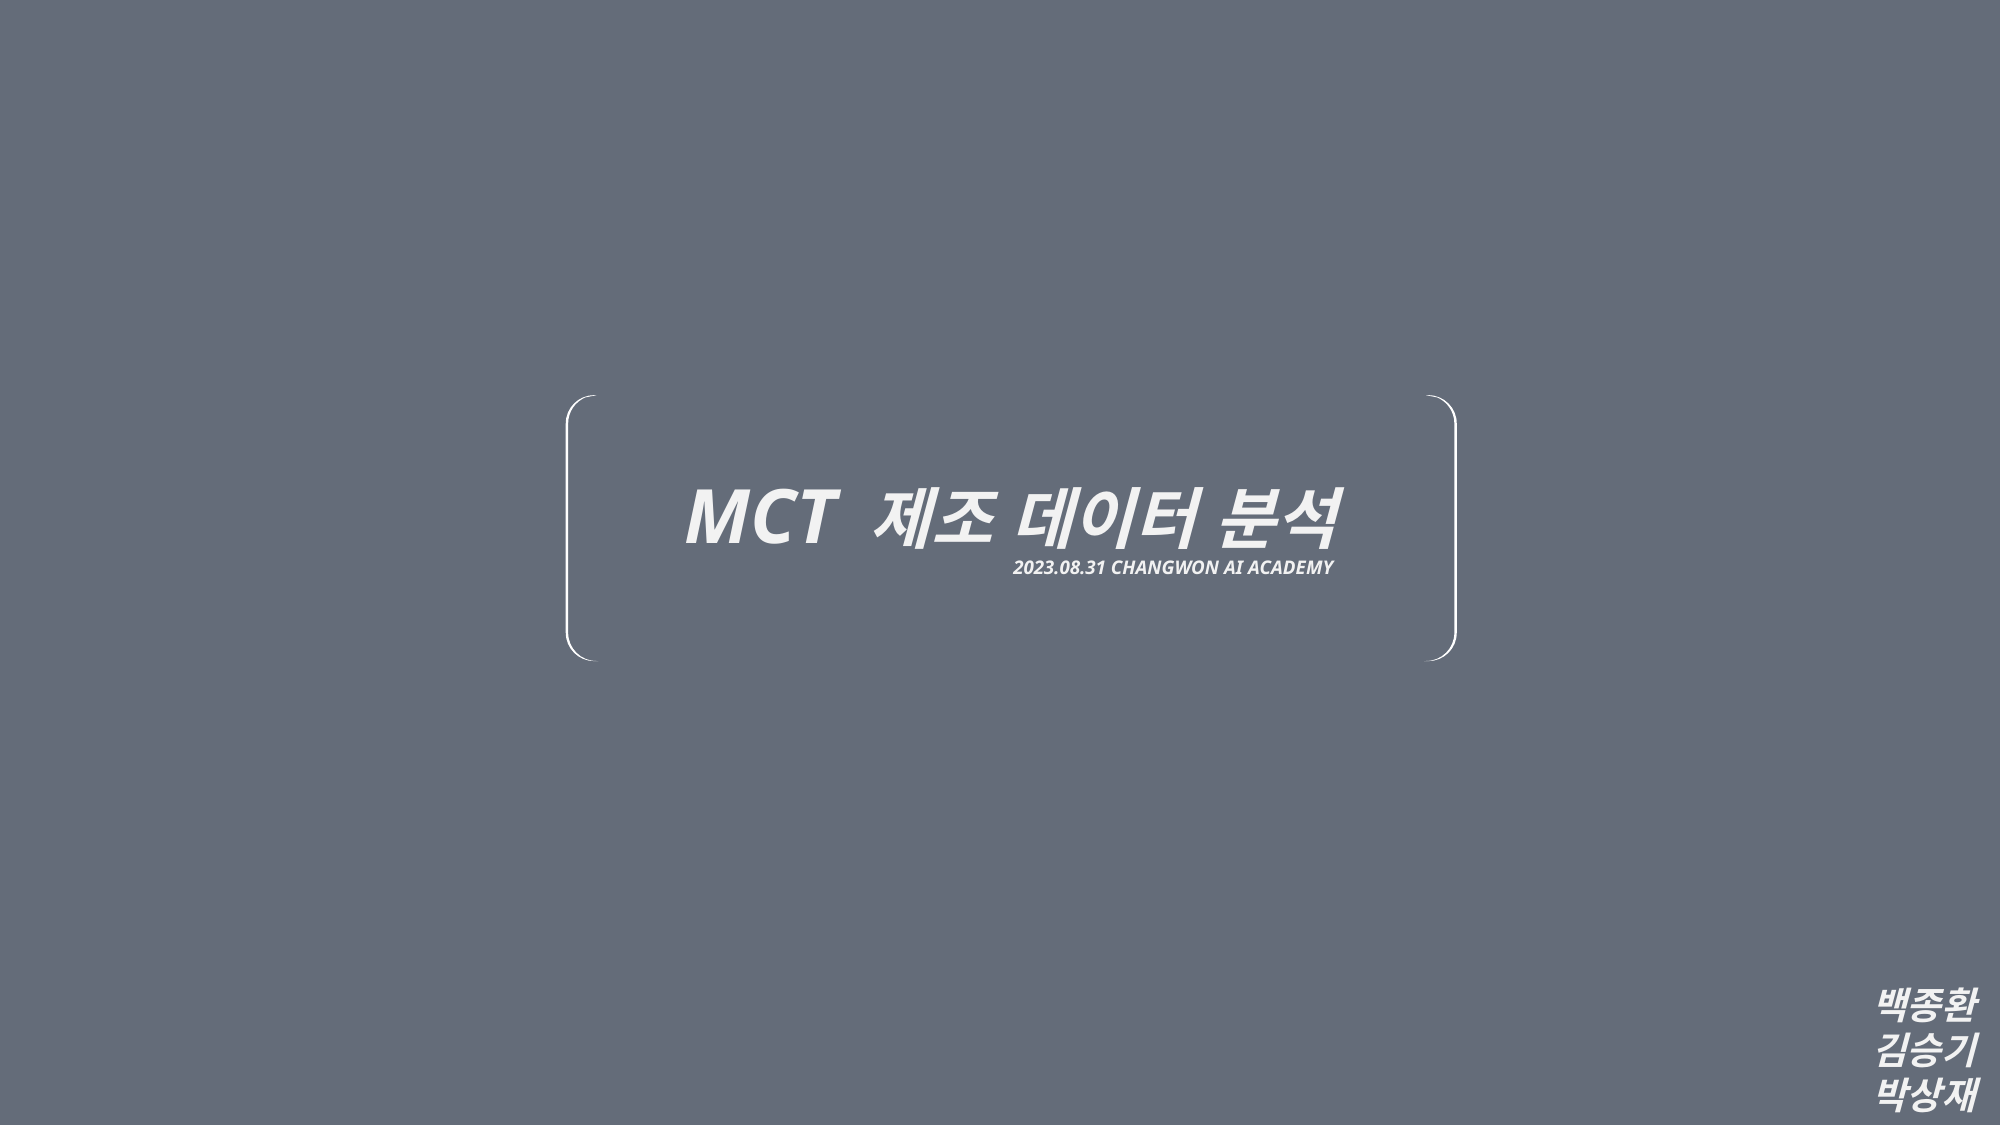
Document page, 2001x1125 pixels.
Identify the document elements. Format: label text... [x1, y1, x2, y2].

text_box MCT 제조 데이터 분석 [570, 461, 1453, 566]
text_box 백종환 김승기 박상재 [1857, 974, 1991, 1125]
text_box [1423, 394, 1458, 663]
text_box [564, 394, 600, 663]
text_box 2023.08.31 CHANGWON AI ACADEMY [998, 548, 1348, 586]
